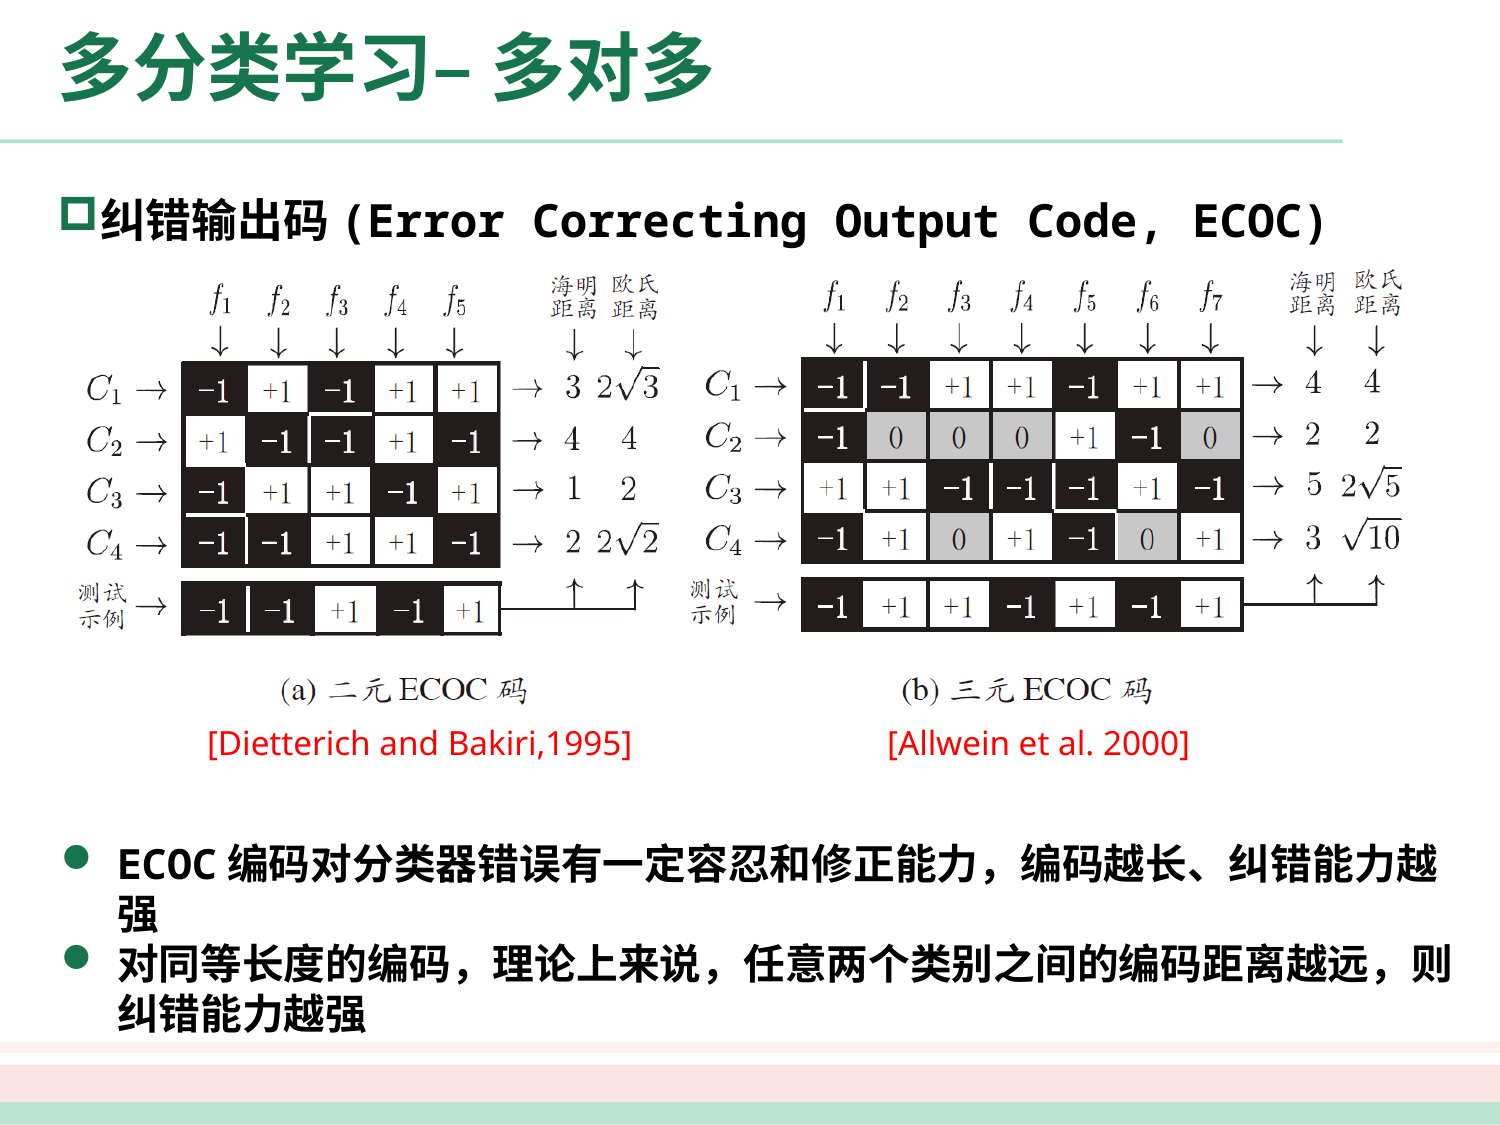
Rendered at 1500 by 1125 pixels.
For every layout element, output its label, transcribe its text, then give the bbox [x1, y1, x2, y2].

list 纠错输出码(Error Correcting Output Code, ECOC) [42, 190, 1457, 999]
title 多分类学习– 多对多 [42, 7, 1337, 135]
picture [0, 0, 1500, 1125]
text_box [Allwein et al. 2000] [872, 714, 1206, 770]
text_box [Dietterich and Bakiri,1995] [192, 714, 649, 770]
text_box ECOC编码对分类器错误有一定容忍和修正能力，编码越长、纠错能力越强 对同等长度的编码，理论上来说，任意两个类别之间的编码距离越远，则纠错能力越强 [46, 830, 1472, 1046]
